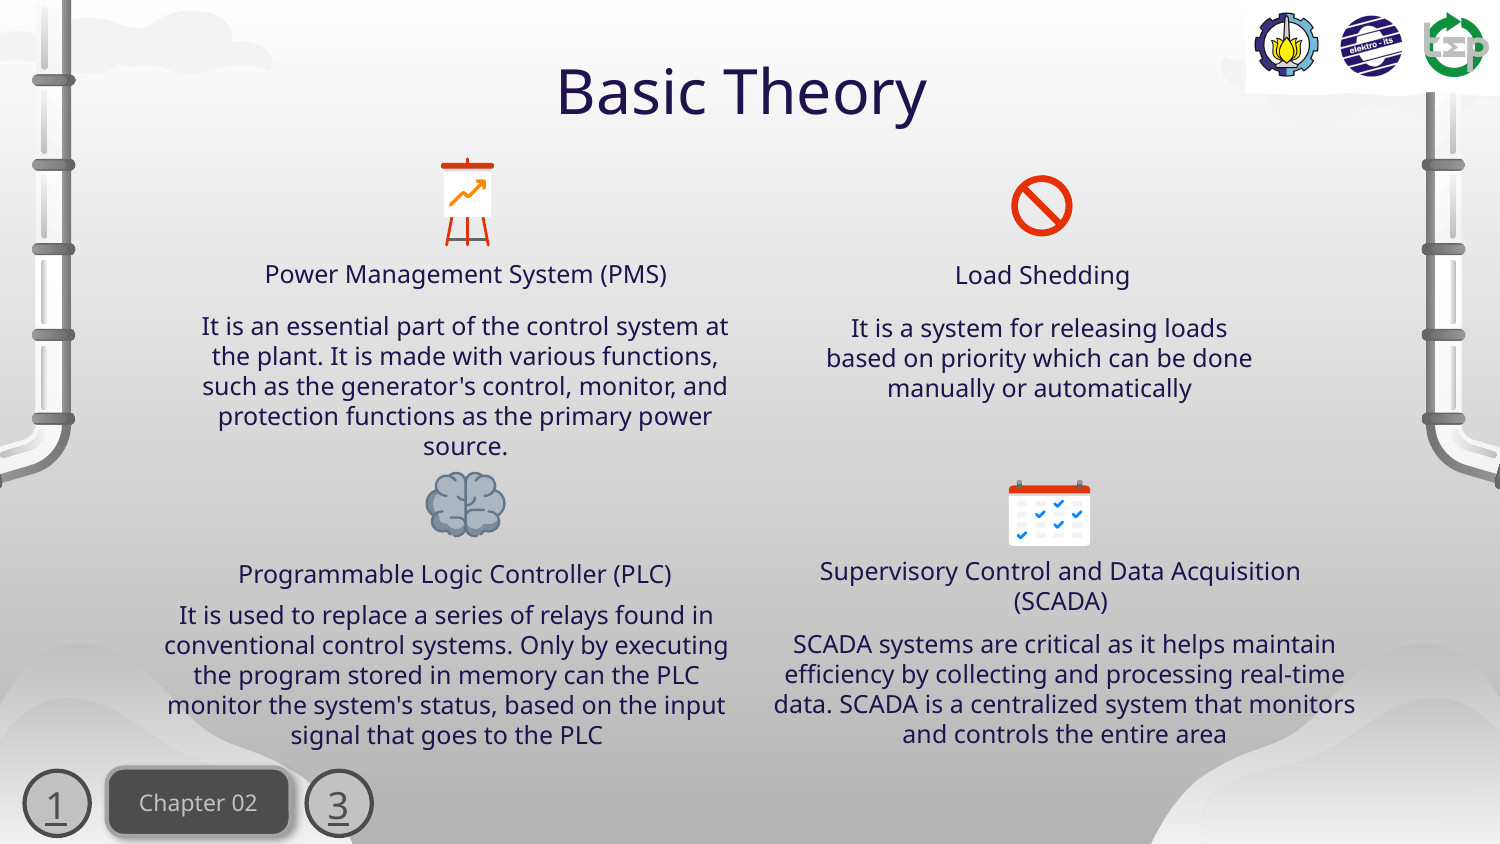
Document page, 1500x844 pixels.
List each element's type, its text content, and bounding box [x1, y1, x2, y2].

title Basic Theory [205, 36, 1295, 126]
text_box SCADA systems are critical as it helps maintain efficiency by collecting and processing real-time data. SCADA is a centralized system that monitors and controls the entire area [757, 613, 1374, 738]
subtitle Load Shedding [831, 244, 1261, 298]
subtitle It is a system for releasing loads based on priority which can be done manually or automatically [803, 297, 1276, 421]
subtitle Power Management System (PMS) [196, 244, 736, 295]
text_box It is an essential part of the control system at the plant. It is made with various functions, such as the generator's control, monitor, and protection functions as the primary power source. [167, 295, 765, 420]
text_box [1008, 175, 1073, 237]
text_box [298, 767, 378, 837]
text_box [16, 767, 96, 841]
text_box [440, 157, 495, 247]
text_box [1008, 480, 1091, 547]
text_box Programmable Logic Controller (PLC) [177, 543, 734, 584]
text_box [1245, 0, 1500, 95]
text_box It is used to replace a series of relays found in conventional control systems. Only by executing the program stored in memory can the PLC monitor the system's status, based on the input signal that goes to the PLC [144, 584, 750, 708]
text_box Chapter 02 [104, 765, 293, 839]
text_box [421, 471, 510, 538]
text_box Supervisory Control and Data Acquisition (SCADA) [783, 540, 1339, 607]
